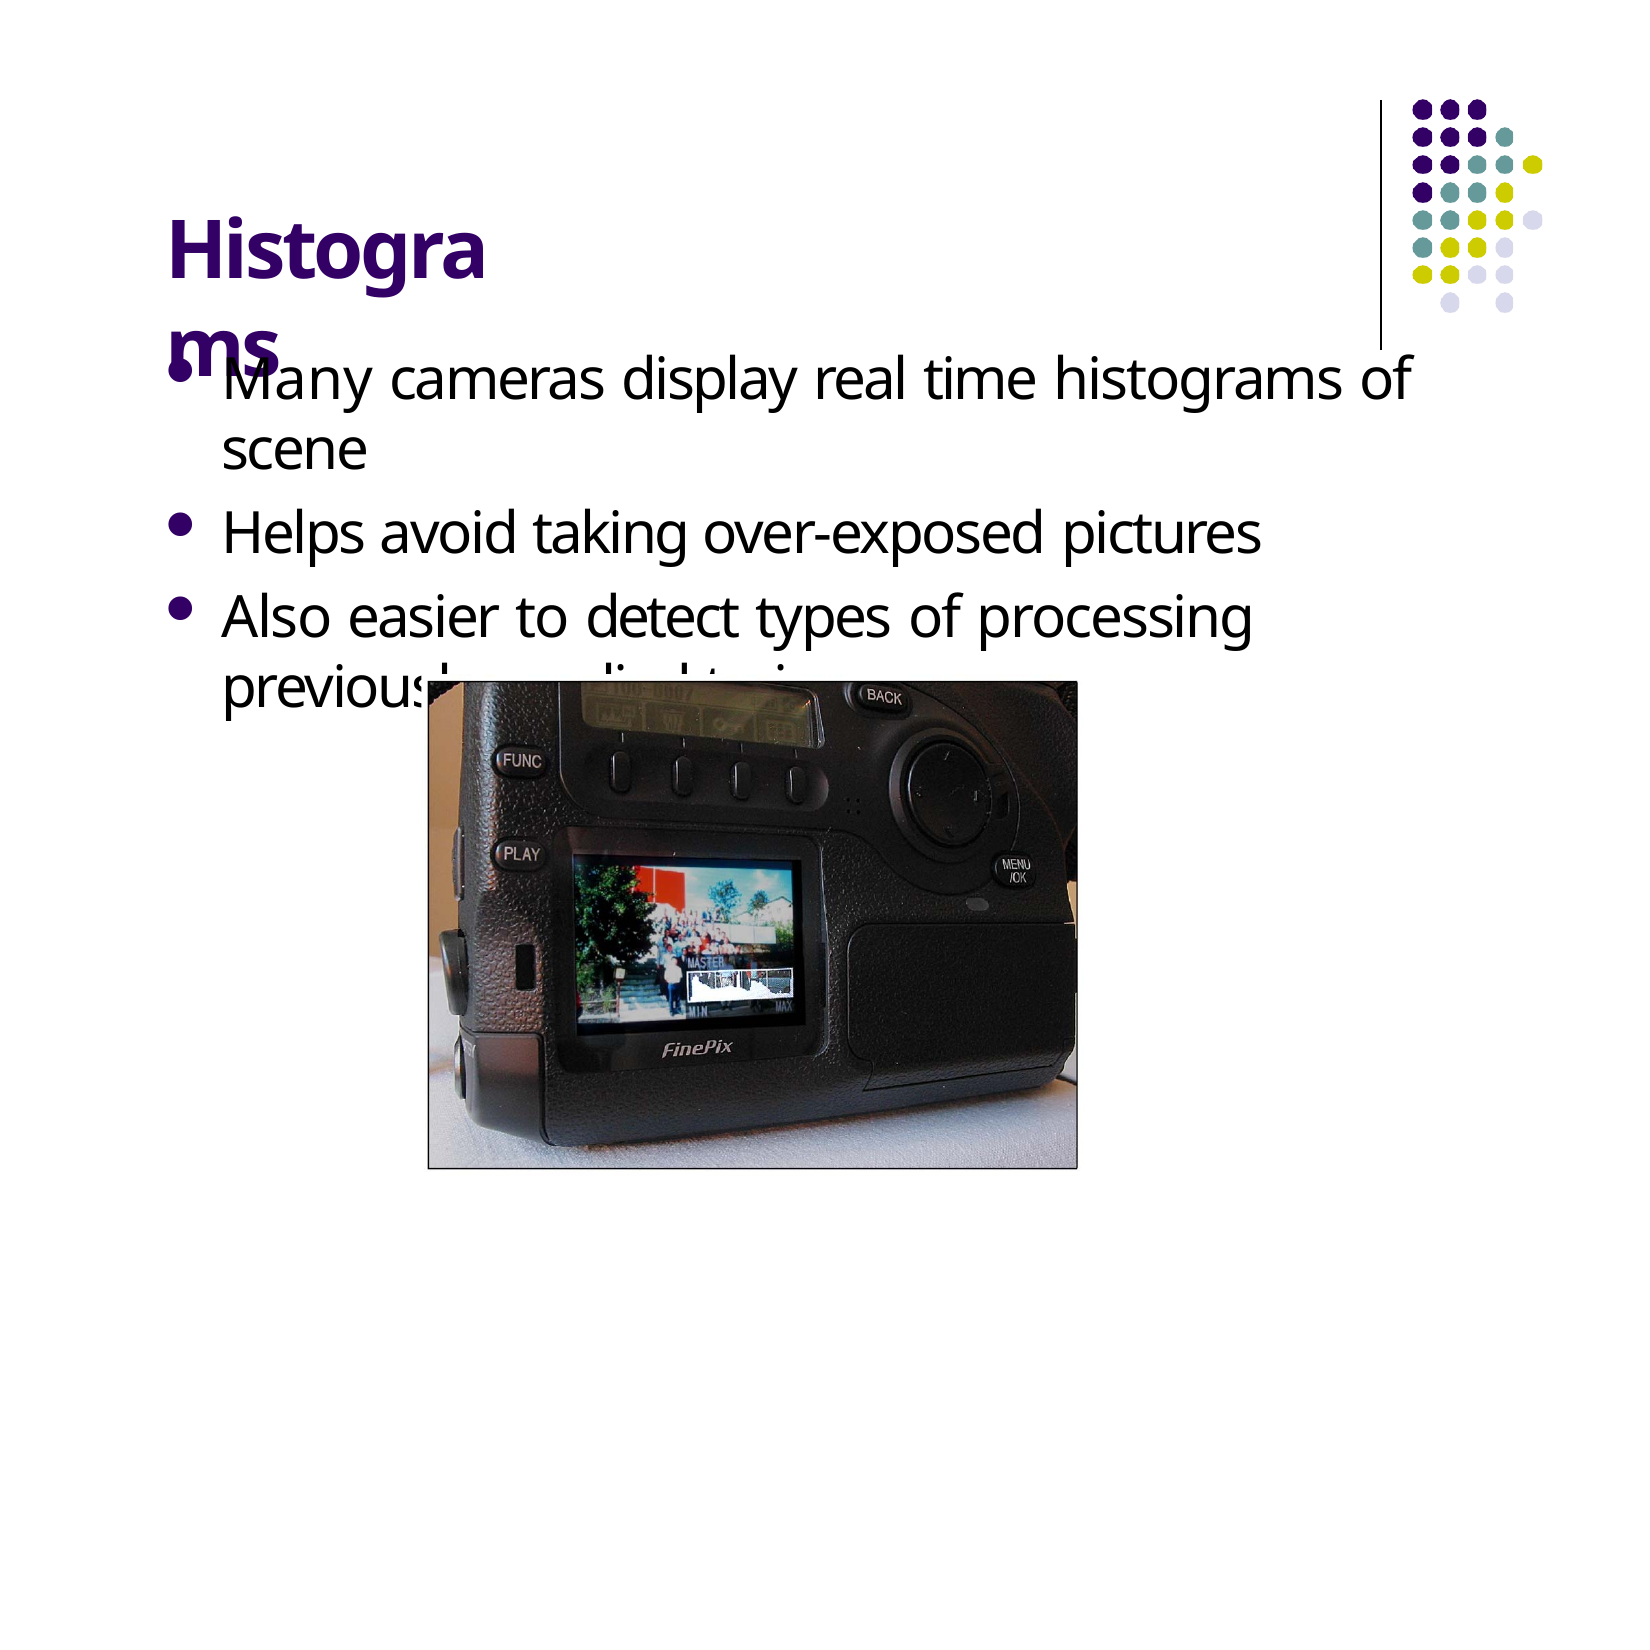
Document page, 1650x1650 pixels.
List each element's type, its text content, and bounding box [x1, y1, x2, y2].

picture [1495, 182, 1514, 203]
picture [1440, 265, 1460, 284]
picture [1495, 265, 1514, 284]
picture [1467, 265, 1487, 284]
picture [1412, 99, 1433, 120]
picture [1522, 155, 1543, 174]
picture [1495, 127, 1514, 147]
picture [1467, 210, 1487, 230]
picture [1522, 210, 1543, 230]
picture [1440, 292, 1460, 313]
picture [1440, 99, 1460, 120]
picture [1440, 237, 1460, 258]
picture [1467, 99, 1487, 120]
picture [1412, 237, 1433, 258]
picture [1467, 127, 1487, 147]
picture [1440, 182, 1460, 203]
picture [1467, 237, 1487, 258]
picture [1495, 237, 1514, 258]
picture [1467, 155, 1487, 174]
picture [1412, 155, 1433, 174]
picture [1495, 292, 1514, 313]
picture [1495, 155, 1514, 174]
picture [1440, 210, 1460, 230]
picture [1440, 155, 1460, 174]
picture [1412, 127, 1433, 147]
picture [1412, 210, 1433, 230]
picture [1412, 265, 1433, 284]
text_box Many cameras display real time histograms of scene Helps avoid taking over‐exposed pictures Also easier to detect types of processing previously applied to image [163, 325, 1462, 720]
picture [1467, 182, 1487, 203]
picture [1440, 127, 1460, 147]
picture [1495, 210, 1514, 230]
text_box [421, 674, 1084, 1176]
title Histograms [163, 195, 549, 325]
picture [1412, 182, 1433, 203]
